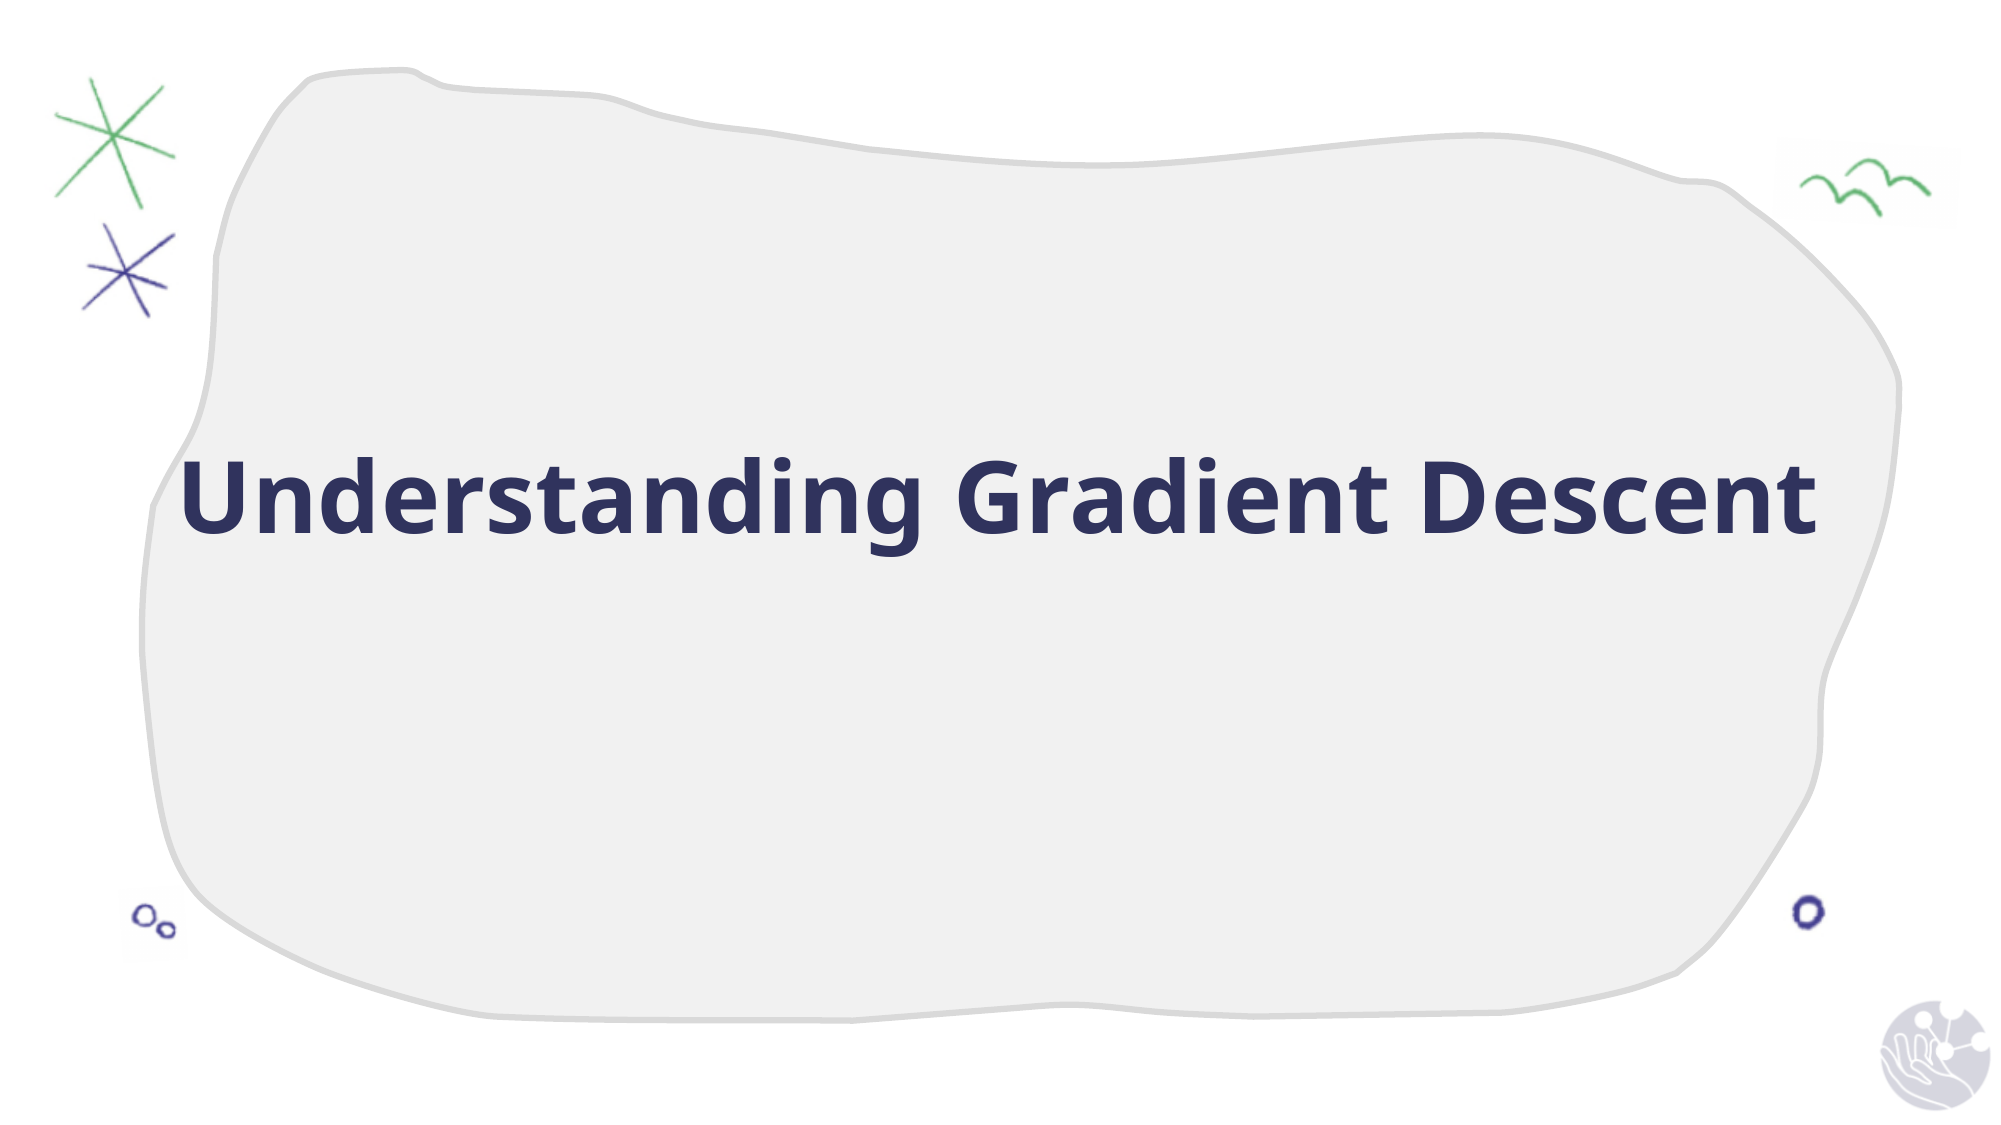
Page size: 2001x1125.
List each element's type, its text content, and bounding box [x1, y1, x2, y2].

picture [119, 886, 187, 962]
picture [1866, 989, 1998, 1123]
picture [1782, 881, 1840, 940]
picture [1773, 138, 1960, 228]
text_box Understanding Gradient Descent [136, 280, 1862, 563]
picture [23, 45, 202, 322]
